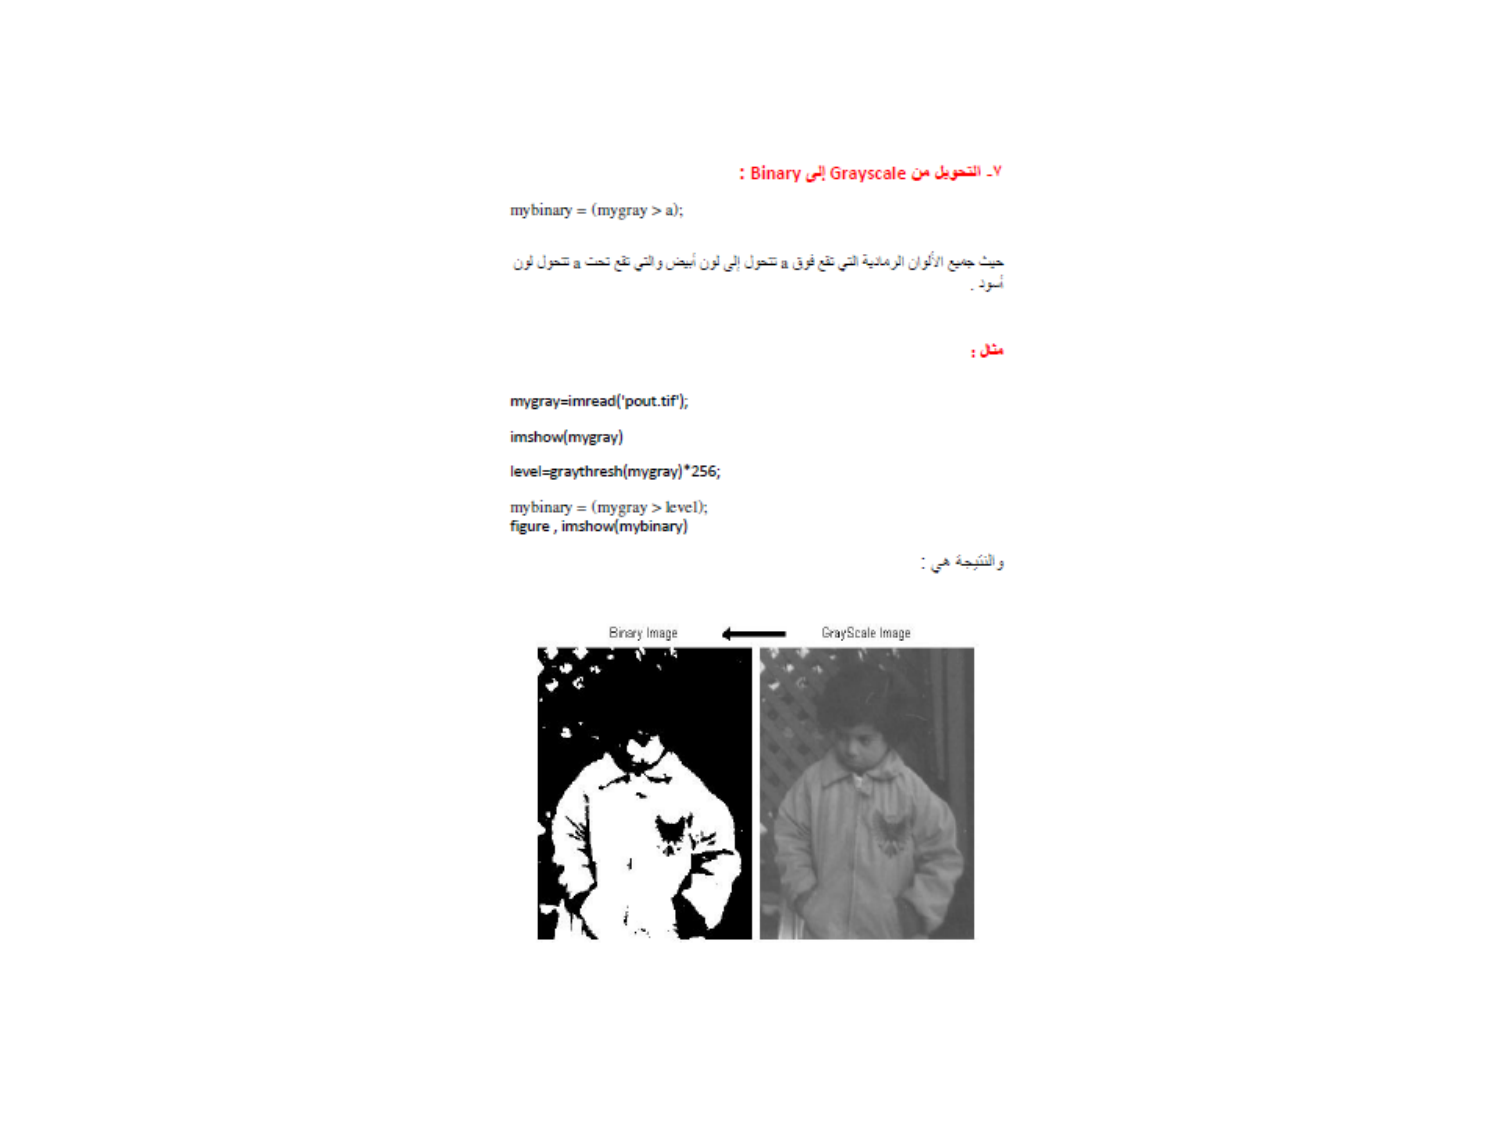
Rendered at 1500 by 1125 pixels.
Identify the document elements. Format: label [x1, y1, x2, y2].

picture [452, 131, 1048, 994]
